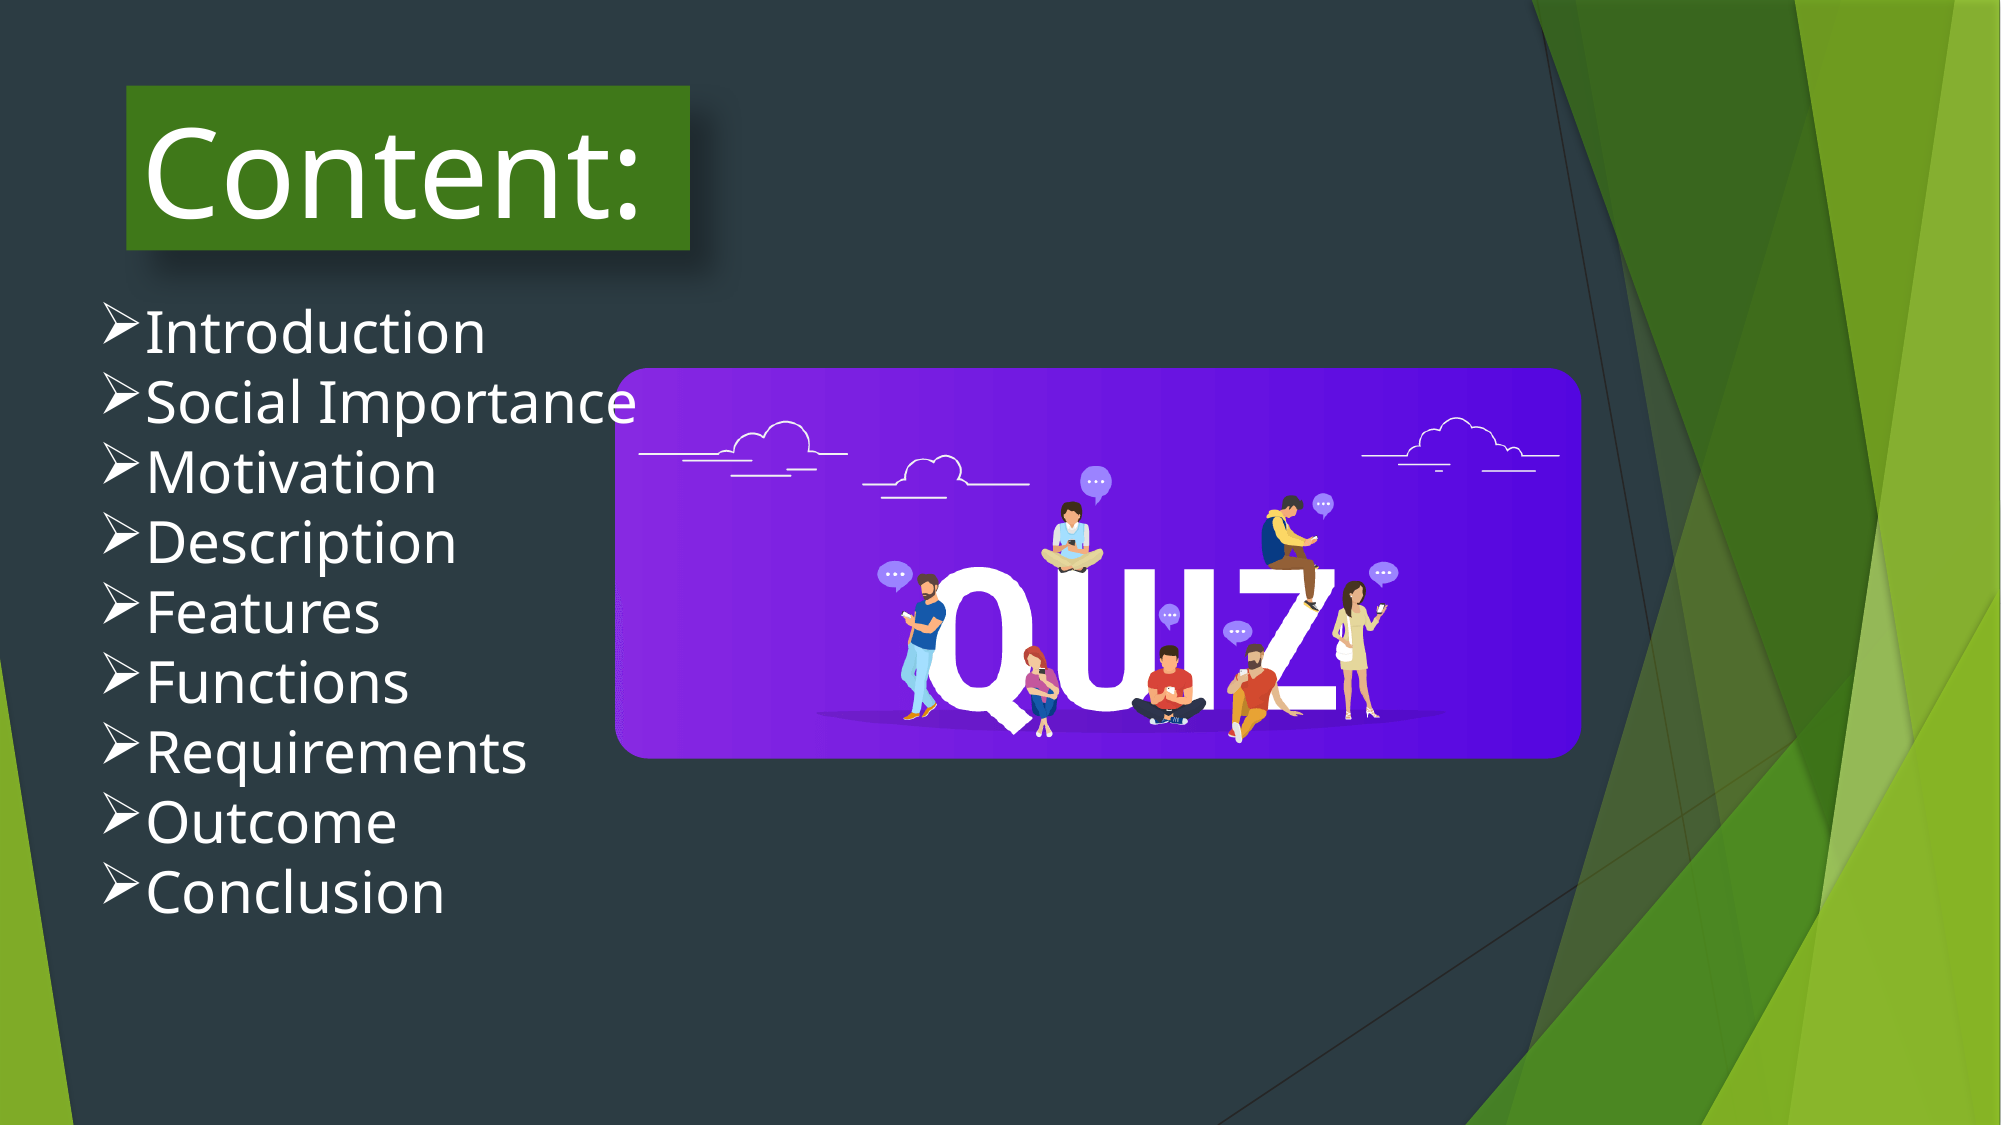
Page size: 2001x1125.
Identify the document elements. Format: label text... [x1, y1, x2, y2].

text_box Introduction Social Importance Motivation Description Features Functions Requirements Outcome Conclusion [83, 288, 856, 978]
picture [614, 367, 1582, 760]
text_box Content: [126, 85, 690, 251]
